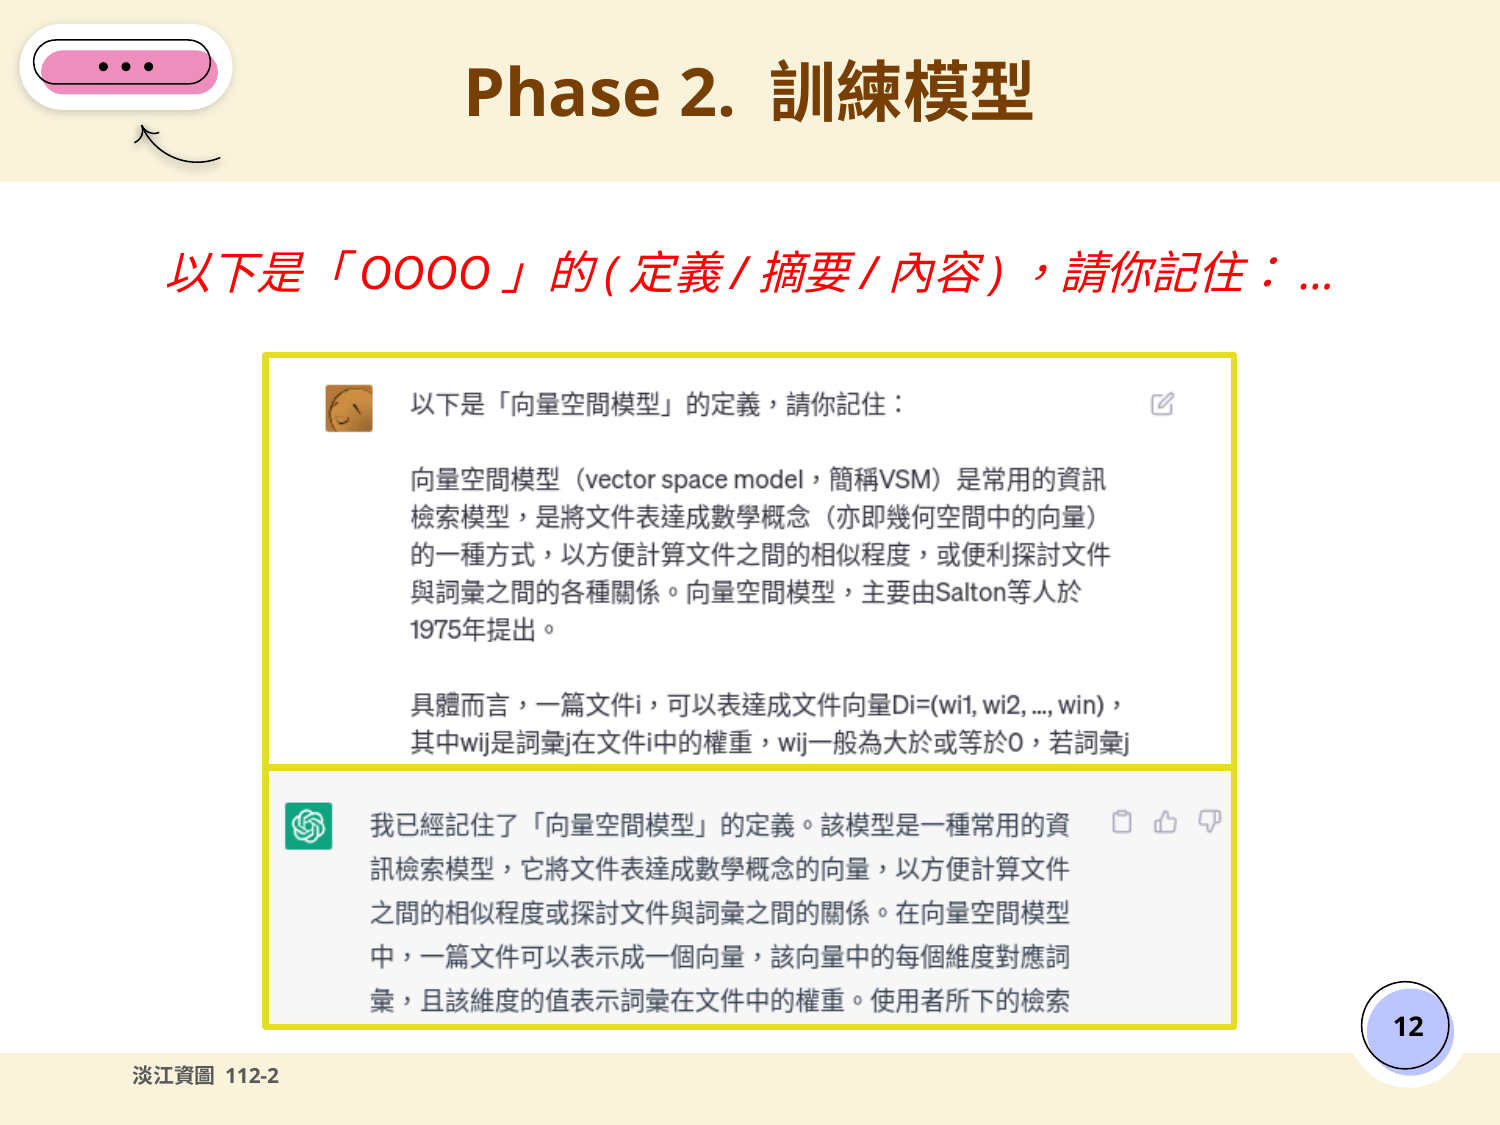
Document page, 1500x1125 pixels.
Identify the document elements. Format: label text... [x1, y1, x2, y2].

picture [268, 357, 1232, 1024]
slide_number ‹#› [1363, 984, 1454, 1071]
list 以下是「OOOO」的(定義/摘要/內容)，請你記住：... [117, 220, 1383, 1001]
title Phase 2. 訓練模型 [232, 23, 1268, 171]
